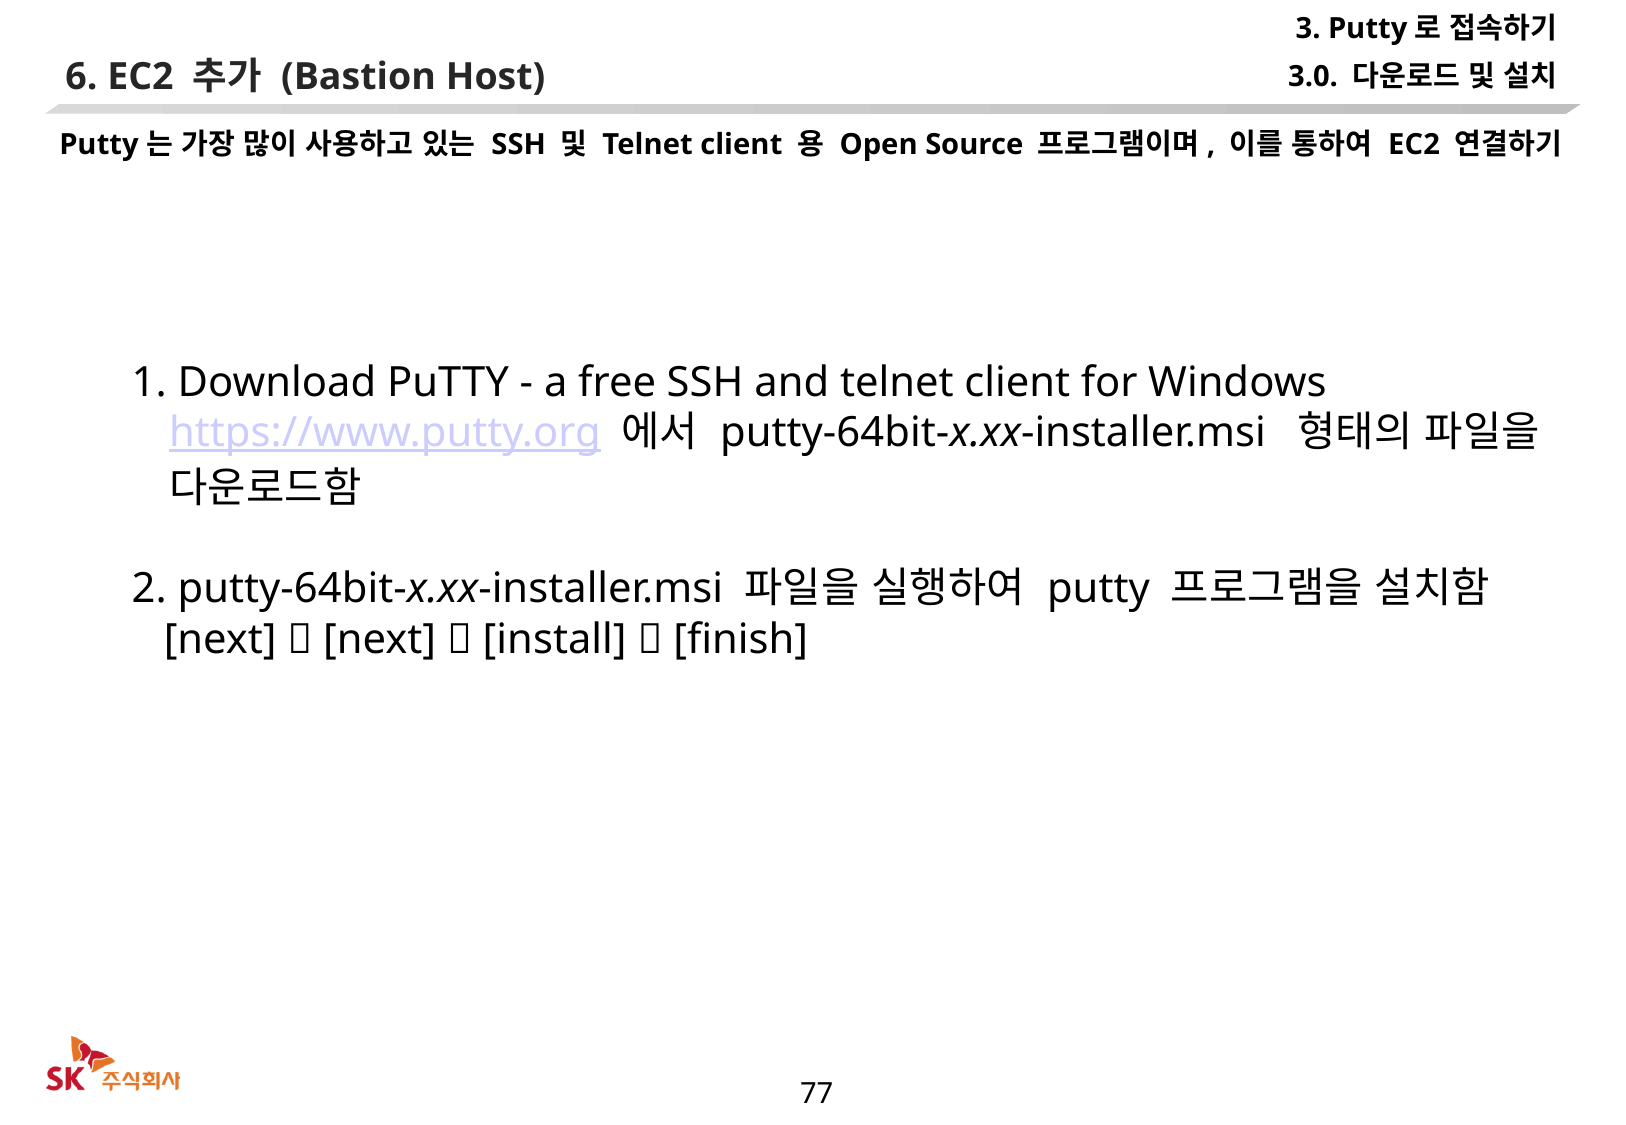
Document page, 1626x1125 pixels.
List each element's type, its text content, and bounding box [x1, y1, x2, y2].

text_box 1. Download PuTTY - a free SSH and telnet client for Windows https://www.putty.org 에서 putty-64bit-x.xx-installer.msi 형태의 파일을 다운로드함 2. putty-64bit-x.xx-installer.msi 파일을 실행하여 putty 프로그램을 설치함 [next]  [next]  [install]  [finish] [116, 346, 1559, 719]
list 3. Putty로 접속하기 3.0. 다운로드 및 설치 [941, 0, 1569, 103]
text_box 6. EC2 추가 (Bastion Host) [50, 49, 562, 105]
text_box Putty는 가장 많이 사용하고 있는 SSH 및 Telnet client 용 Open Source 프로그램이며, 이를 통하여 EC2 연결하기 [44, 117, 1581, 247]
picture [46, 1036, 180, 1094]
